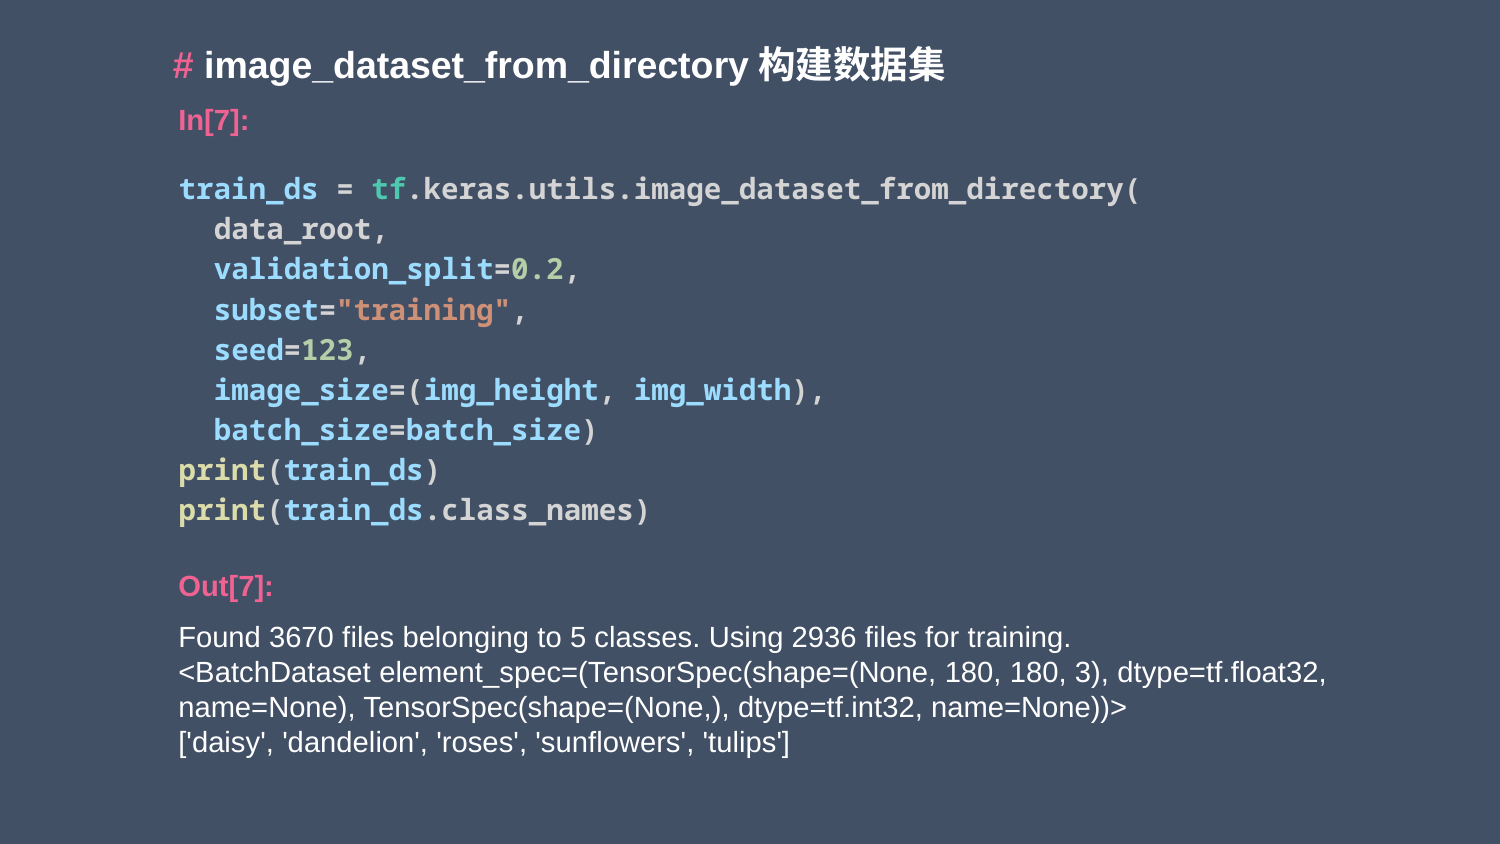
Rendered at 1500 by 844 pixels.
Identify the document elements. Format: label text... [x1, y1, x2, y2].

text_box # image_dataset_from_directory构建数据集 [163, 32, 1337, 102]
subtitle train_ds = tf.keras.utils.image_dataset_from_directory( data_root, validation_split=0.2, subset="training", seed=123, image_size=(img_height, img_width), batch_size=batch_size) print(train_ds) print(train_ds.class_names) [163, 150, 1321, 563]
text_box Found 3670 files belonging to 5 classes. Using 2936 files for training. <BatchDataset element_spec=(TensorSpec(shape=(None, 180, 180, 3), dtype=tf.float32, name=None), TensorSpec(shape=(None,), dtype=tf.int32, name=None))> ['daisy', 'dandelion', 'roses', 'sunflowers', 'tulips'] [163, 610, 1467, 766]
text_box Out[7]: [163, 560, 316, 610]
text_box In[7]: [163, 94, 274, 144]
